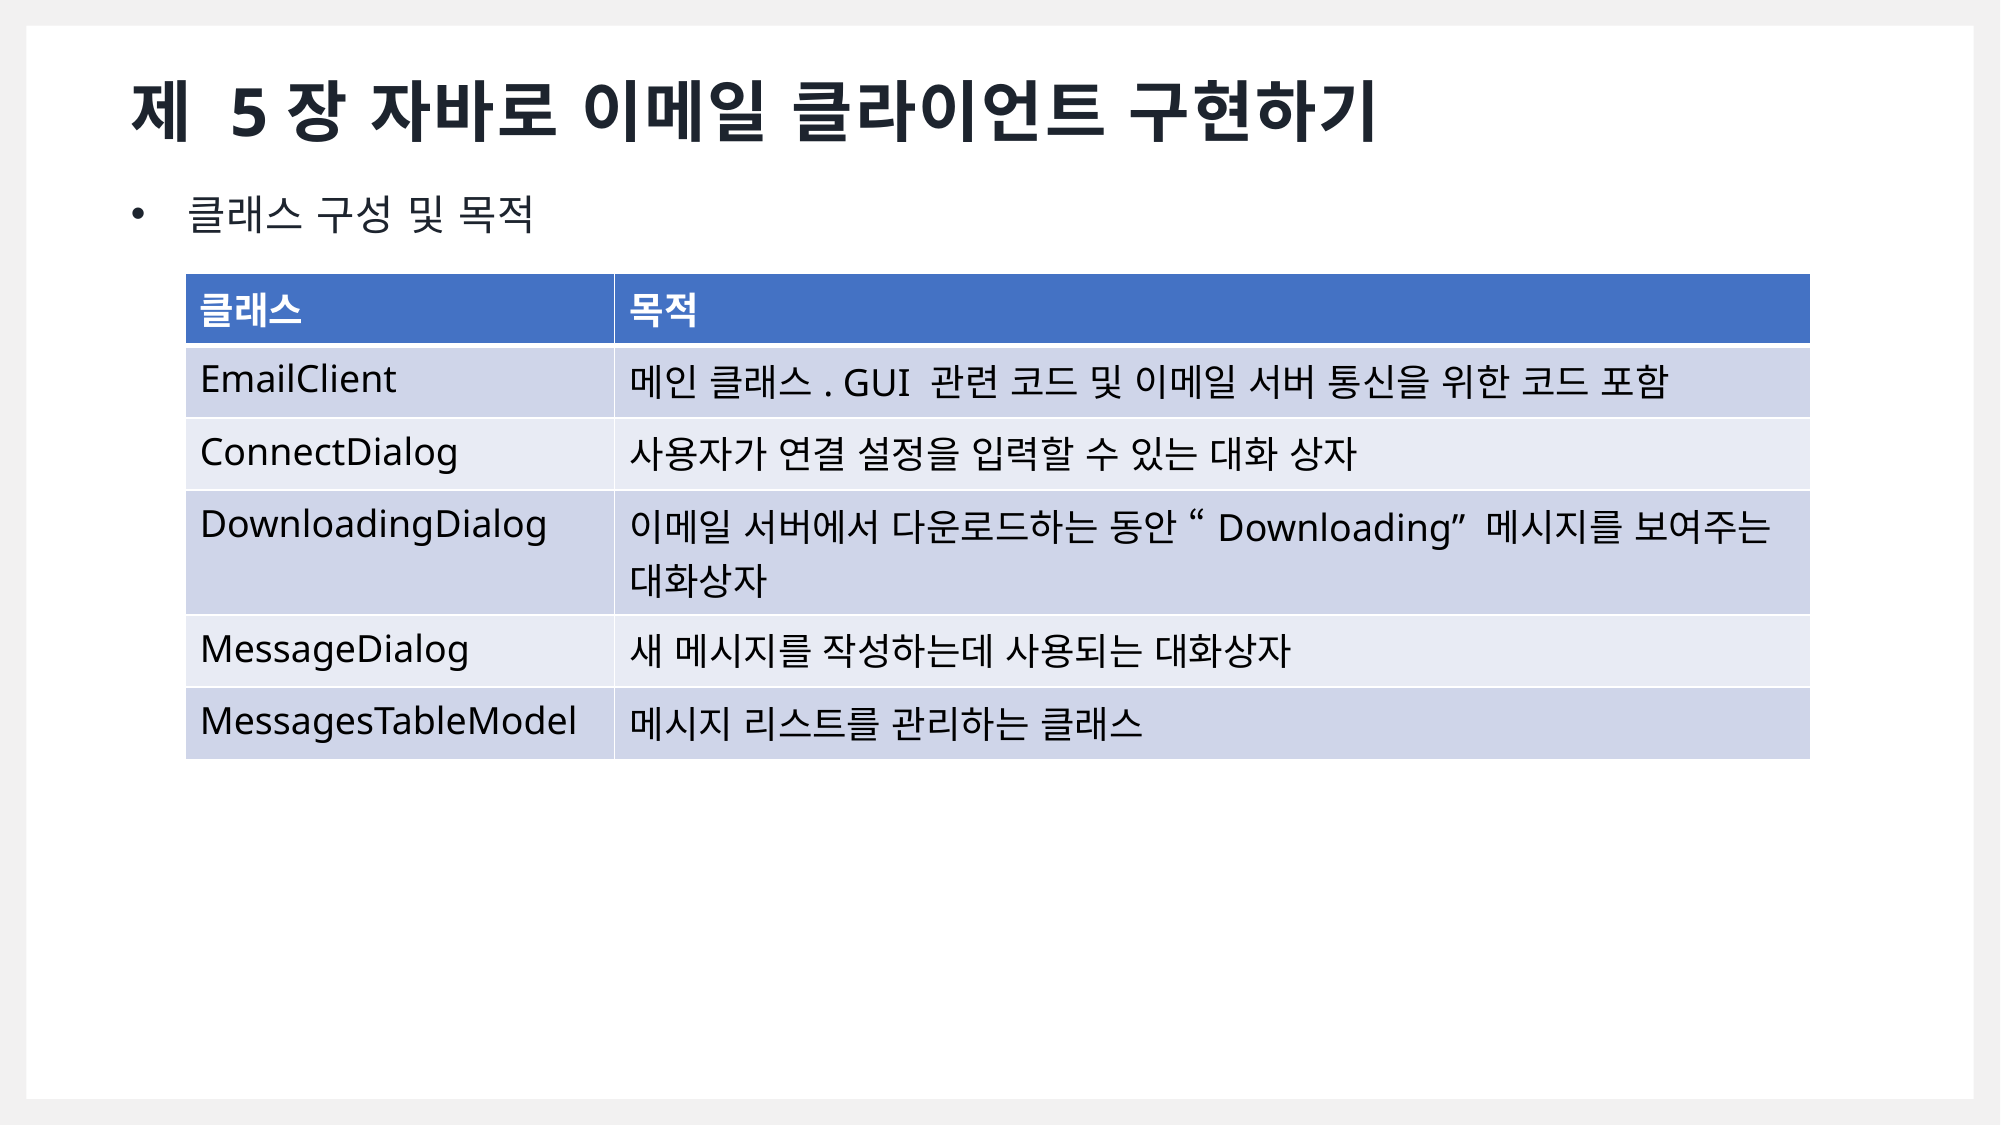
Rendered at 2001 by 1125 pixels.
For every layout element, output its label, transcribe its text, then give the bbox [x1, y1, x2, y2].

table_cell 이메일 서버에서 다운로드하는 동안 “Downloading” 메시지를 보여주는 대화상자 [615, 491, 1810, 614]
table_cell MessagesTableModel [186, 688, 614, 759]
table_cell 새 메시지를 작성하는데 사용되는 대화상자 [615, 616, 1810, 686]
table_header 클래스 [186, 274, 614, 343]
table_cell ConnectDialog [186, 419, 614, 489]
table_header 목적 [615, 274, 1810, 343]
table_cell MessageDialog [186, 616, 614, 686]
table_cell 메인 클래스. GUI 관련 코드 및 이메일 서버 통신을 위한 코드 포함 [615, 348, 1810, 417]
table_cell 메시지 리스트를 관리하는 클래스 [615, 688, 1810, 759]
table_cell EmailClient [186, 348, 614, 417]
list 클래스 구성 및 목적 [112, 160, 1906, 1070]
table_cell 사용자가 연결 설정을 입력할 수 있는 대화 상자 [615, 419, 1810, 489]
table_cell DownloadingDialog [186, 491, 614, 614]
